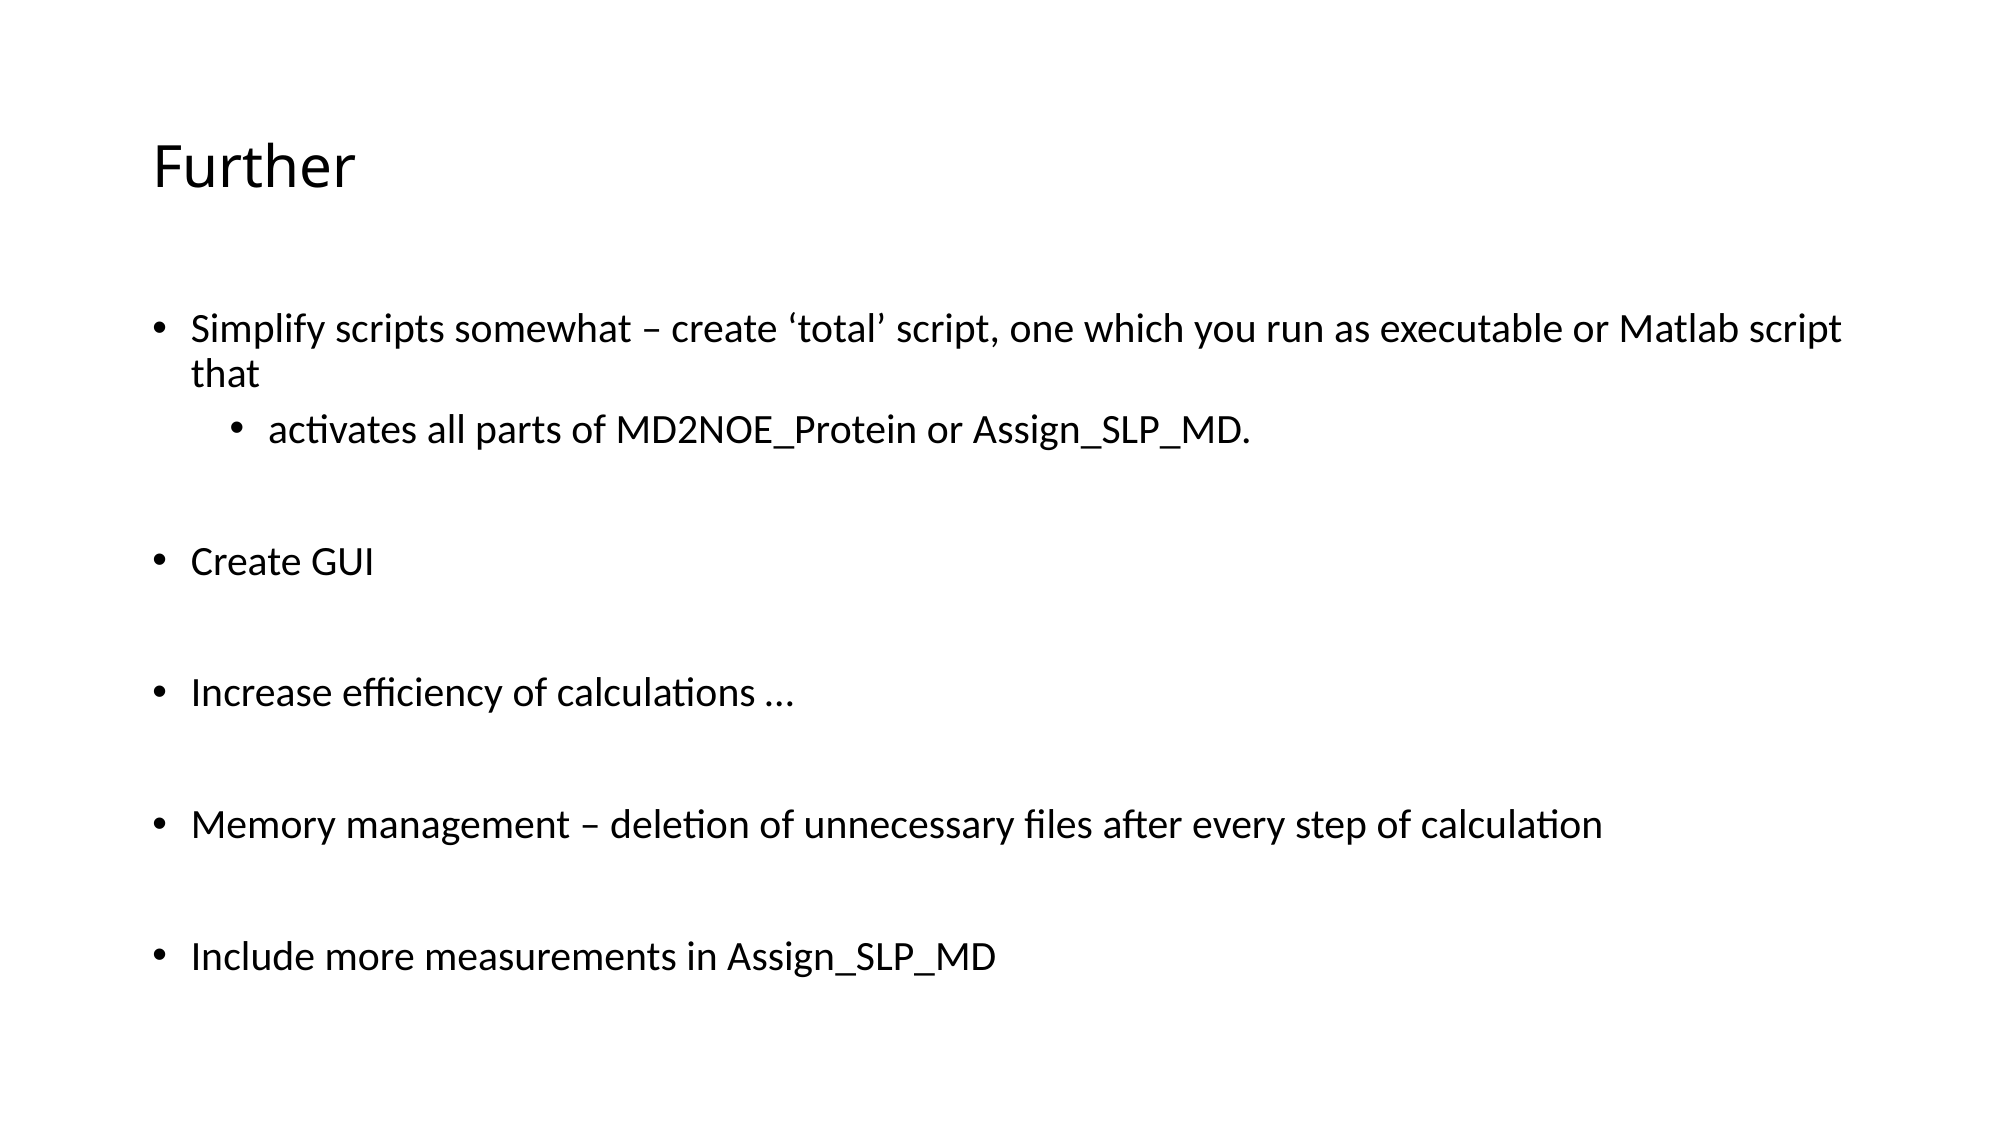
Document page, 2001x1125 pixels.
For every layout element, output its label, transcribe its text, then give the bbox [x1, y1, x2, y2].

text_box Simplify scripts somewhat – create ‘total’ script, one which you run as executable or Matlab script that activates all parts of MD2NOE_Protein or Assign_SLP_MD. Create GUI Increase efficiency of calculations … Memory management – deletion of unnecessary files after every step of calculation Include more measurements in Assign_SLP_MD [137, 299, 1863, 1014]
text_box Further [137, 59, 1863, 278]
